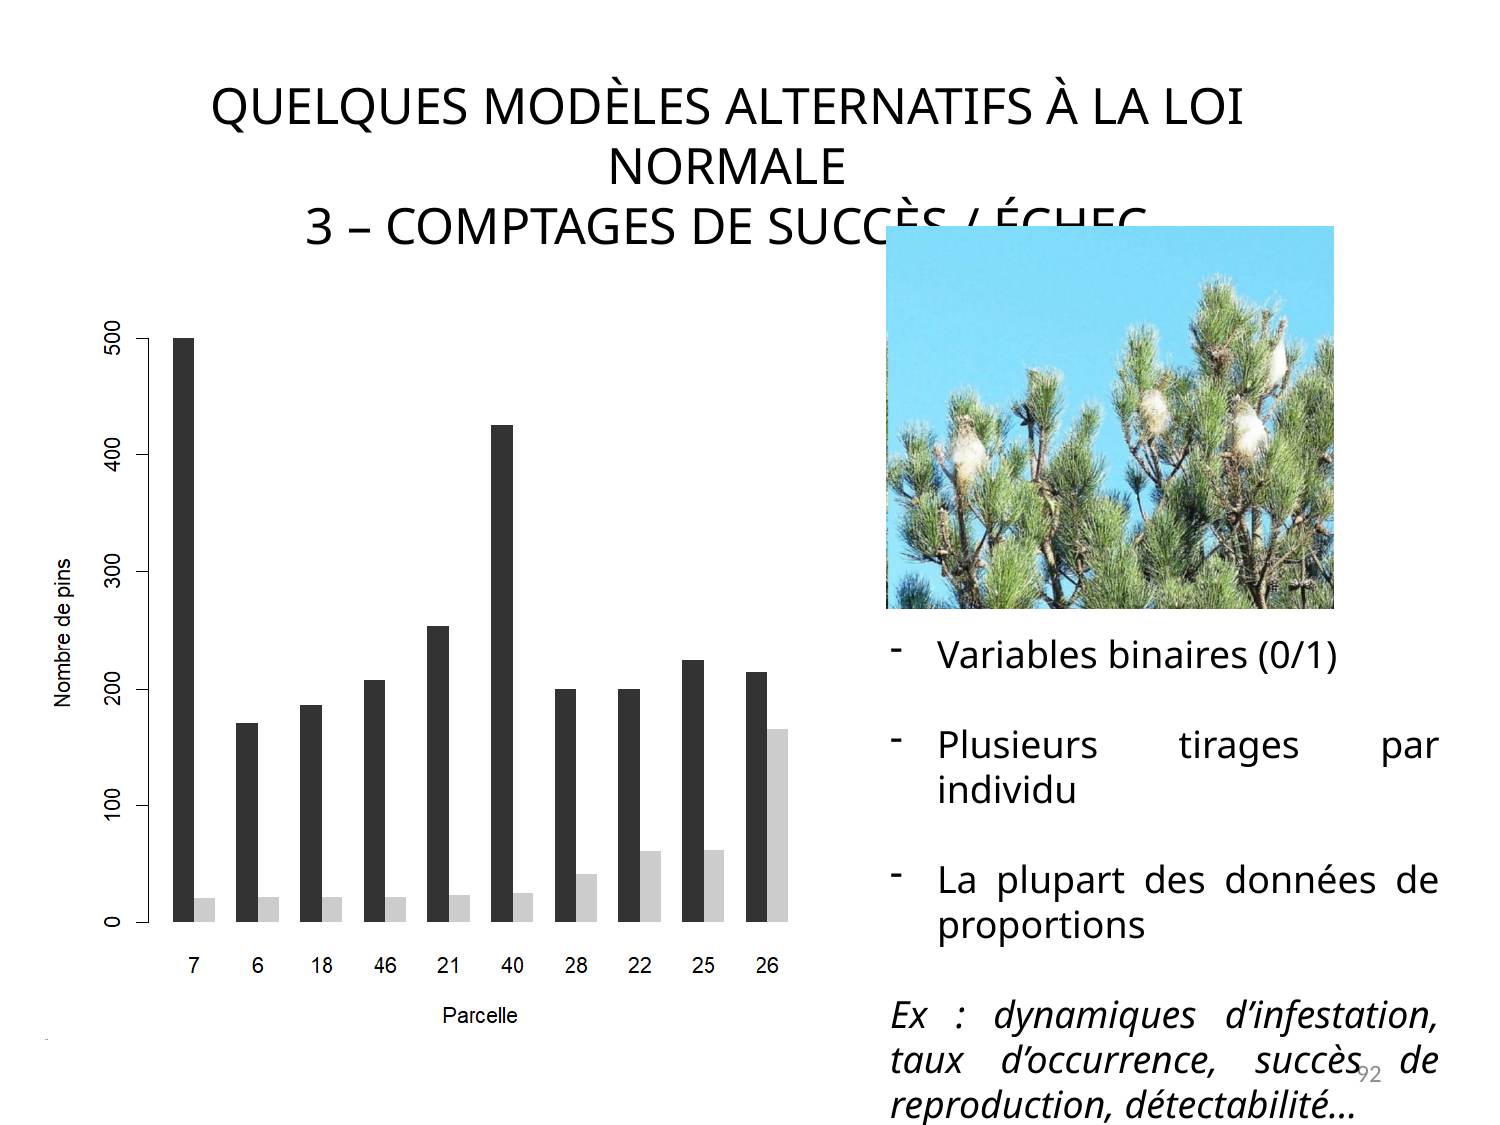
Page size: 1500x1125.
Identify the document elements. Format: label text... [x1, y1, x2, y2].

text_box Variables binaires (0/1) Plusieurs tirages par individu La plupart des données de proportions Ex : dynamiques d’infestation, taux d’occurrence, succès de reproduction, détectabilité… [875, 623, 1455, 1125]
picture [44, 307, 805, 1040]
picture [886, 226, 1334, 609]
text_box Quelques modèles alternatifs à la loi normale 3 – Comptages de succès / échec [94, 67, 1360, 263]
